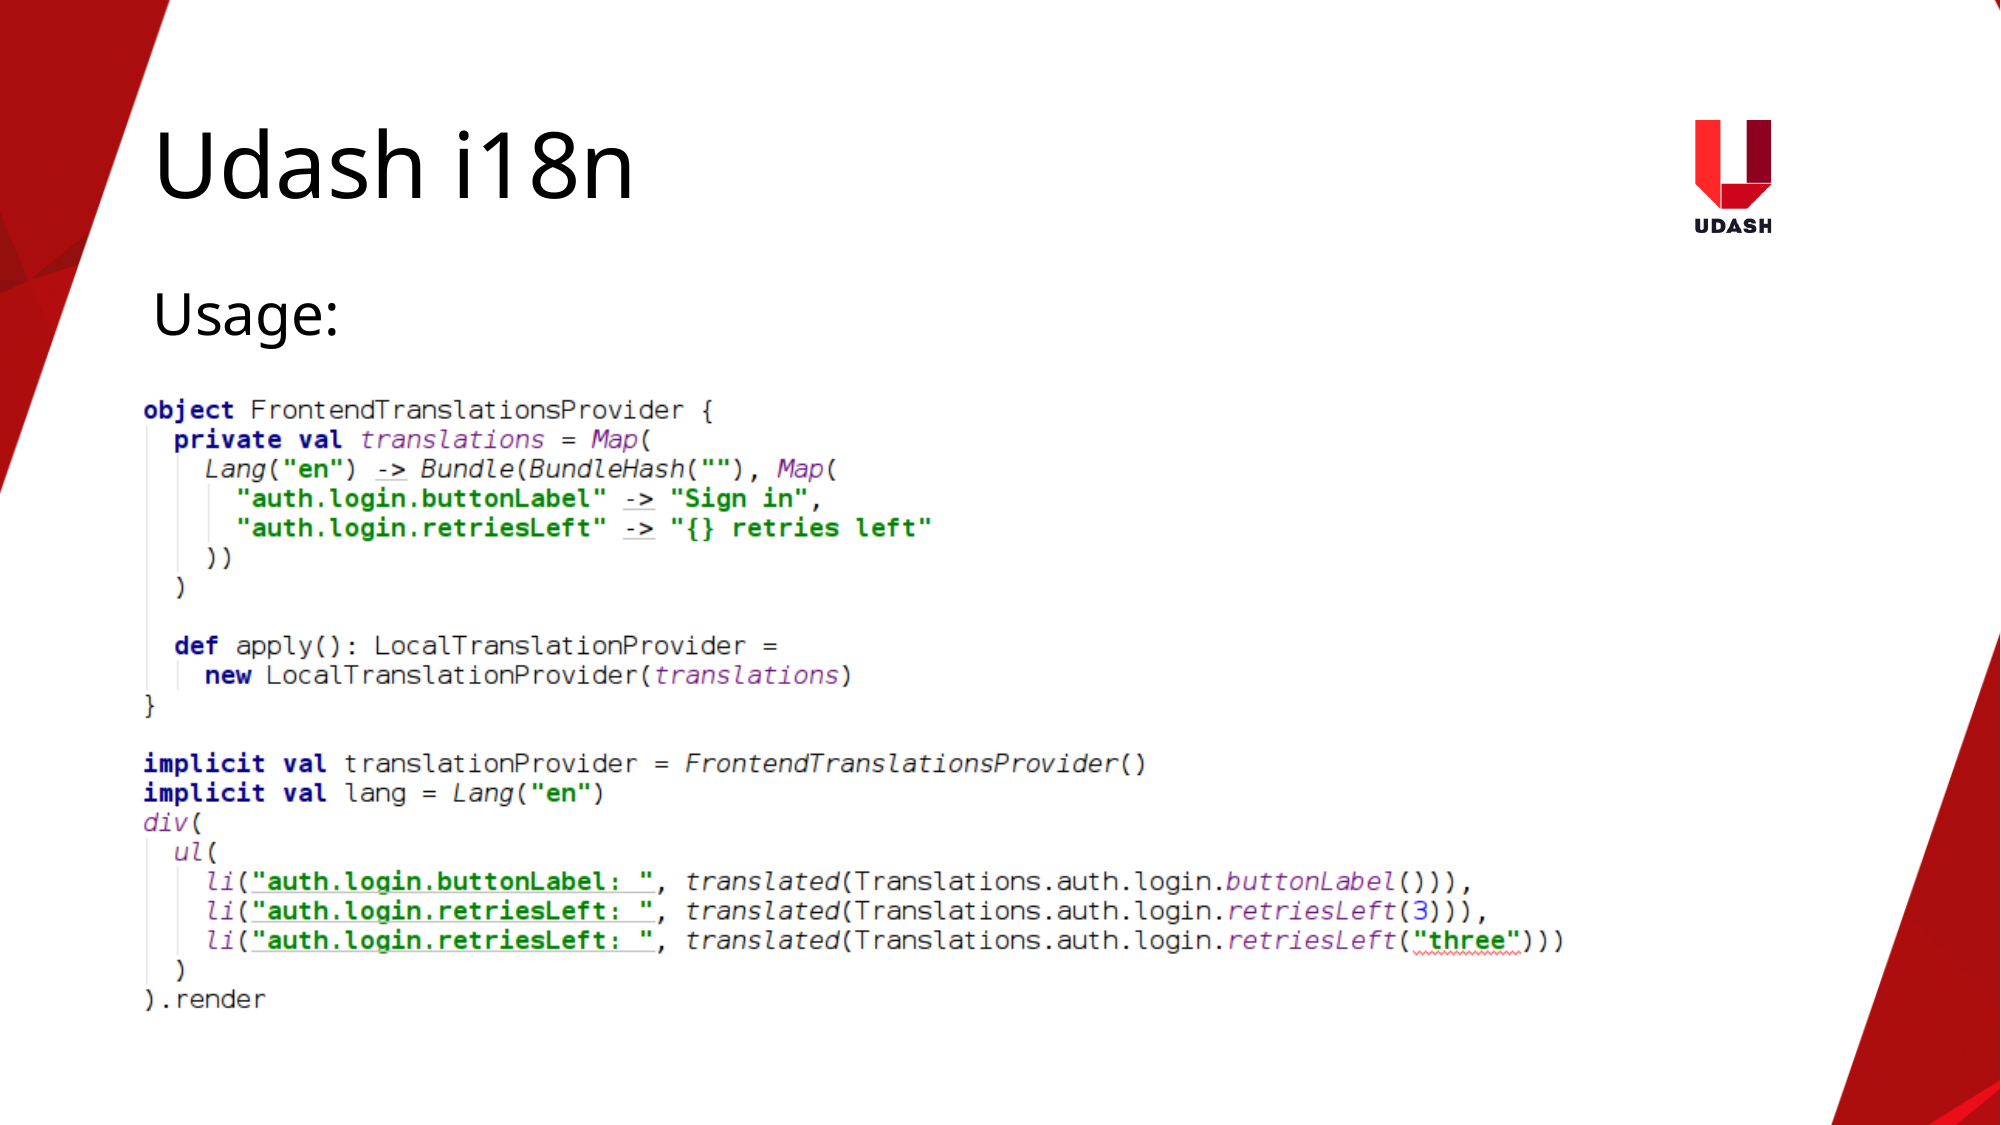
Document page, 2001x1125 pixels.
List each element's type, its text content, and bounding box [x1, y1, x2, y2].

title Udash i18n [137, 59, 1863, 277]
picture [0, 0, 2001, 1125]
text_box Usage: [137, 277, 1863, 359]
